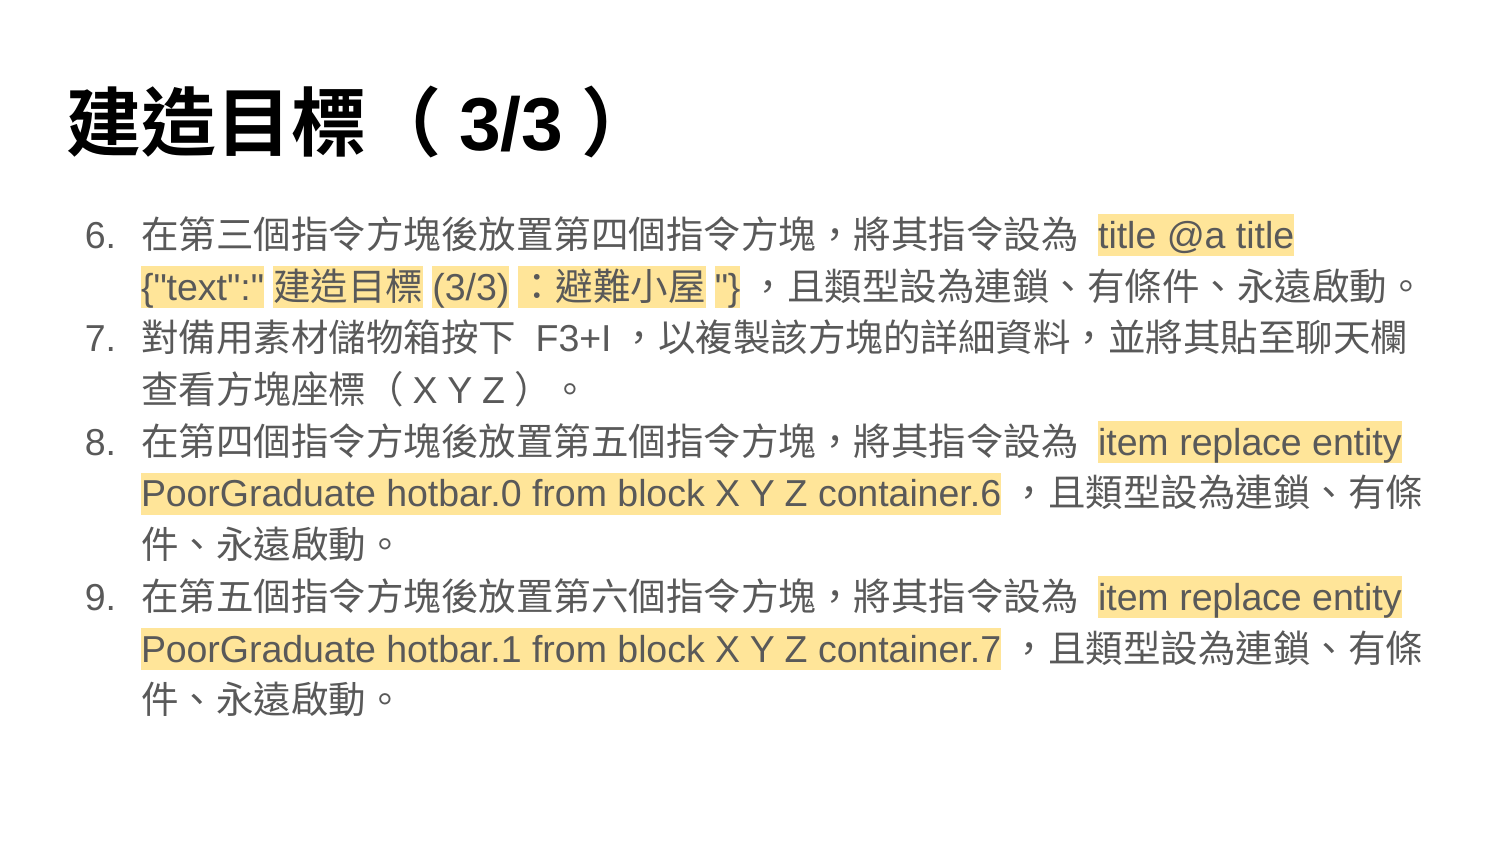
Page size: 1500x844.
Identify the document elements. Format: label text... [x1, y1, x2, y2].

list 在第三個指令方塊後放置第四個指令方塊，將其指令設為 title @a title {"text":"建造目標(3/3)：避難小屋"}，且類型設為連鎖、有條件、永遠啟動。 對備用素材儲物箱按下 F3+I，以複製該方塊的詳細資料，並將其貼至聊天欄查看方塊座標（X Y Z）。 在第四個指令方塊後放置第五個指令方塊，將其指令設為 item replace entity PoorGraduate hotbar.0 from block X Y Z container.6，且類型設為連鎖、有條件、永遠啟動。 在第五個指令方塊後放置第六個指令方塊，將其指令設為 item replace entity PoorGraduate hotbar.1 from block X Y Z container.7，且類型設為連鎖、有條件、永遠啟動。 [51, 189, 1449, 750]
title 建造目標（3/3） [51, 72, 1449, 167]
